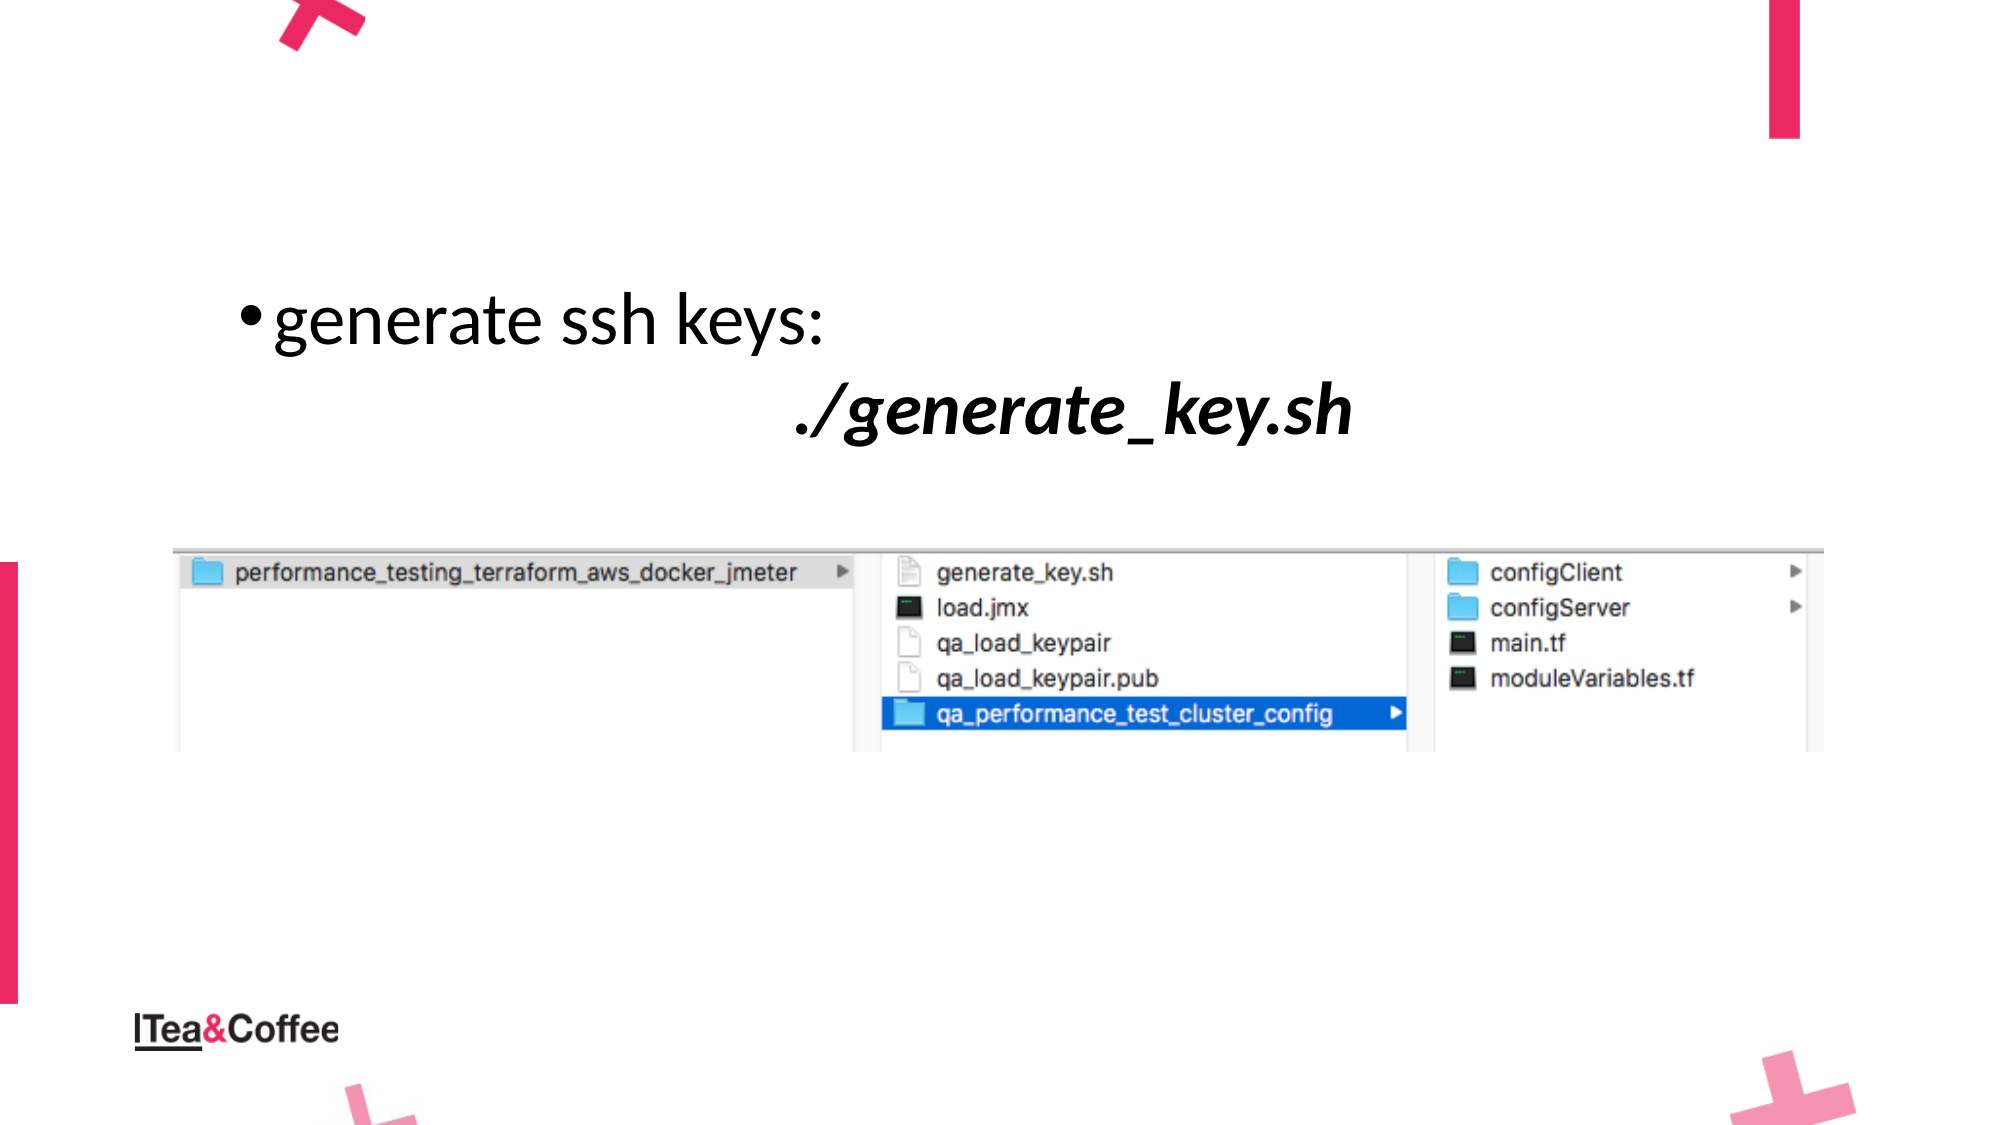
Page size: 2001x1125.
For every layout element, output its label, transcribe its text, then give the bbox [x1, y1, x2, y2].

picture [0, 562, 19, 1005]
picture [134, 1012, 339, 1051]
picture [1727, 1050, 1857, 1125]
picture [173, 548, 1824, 752]
picture [314, 1083, 420, 1125]
picture [263, 0, 366, 52]
picture [1768, 0, 1801, 139]
text_box generate ssh keys: ./generate_key.sh [223, 262, 1774, 546]
